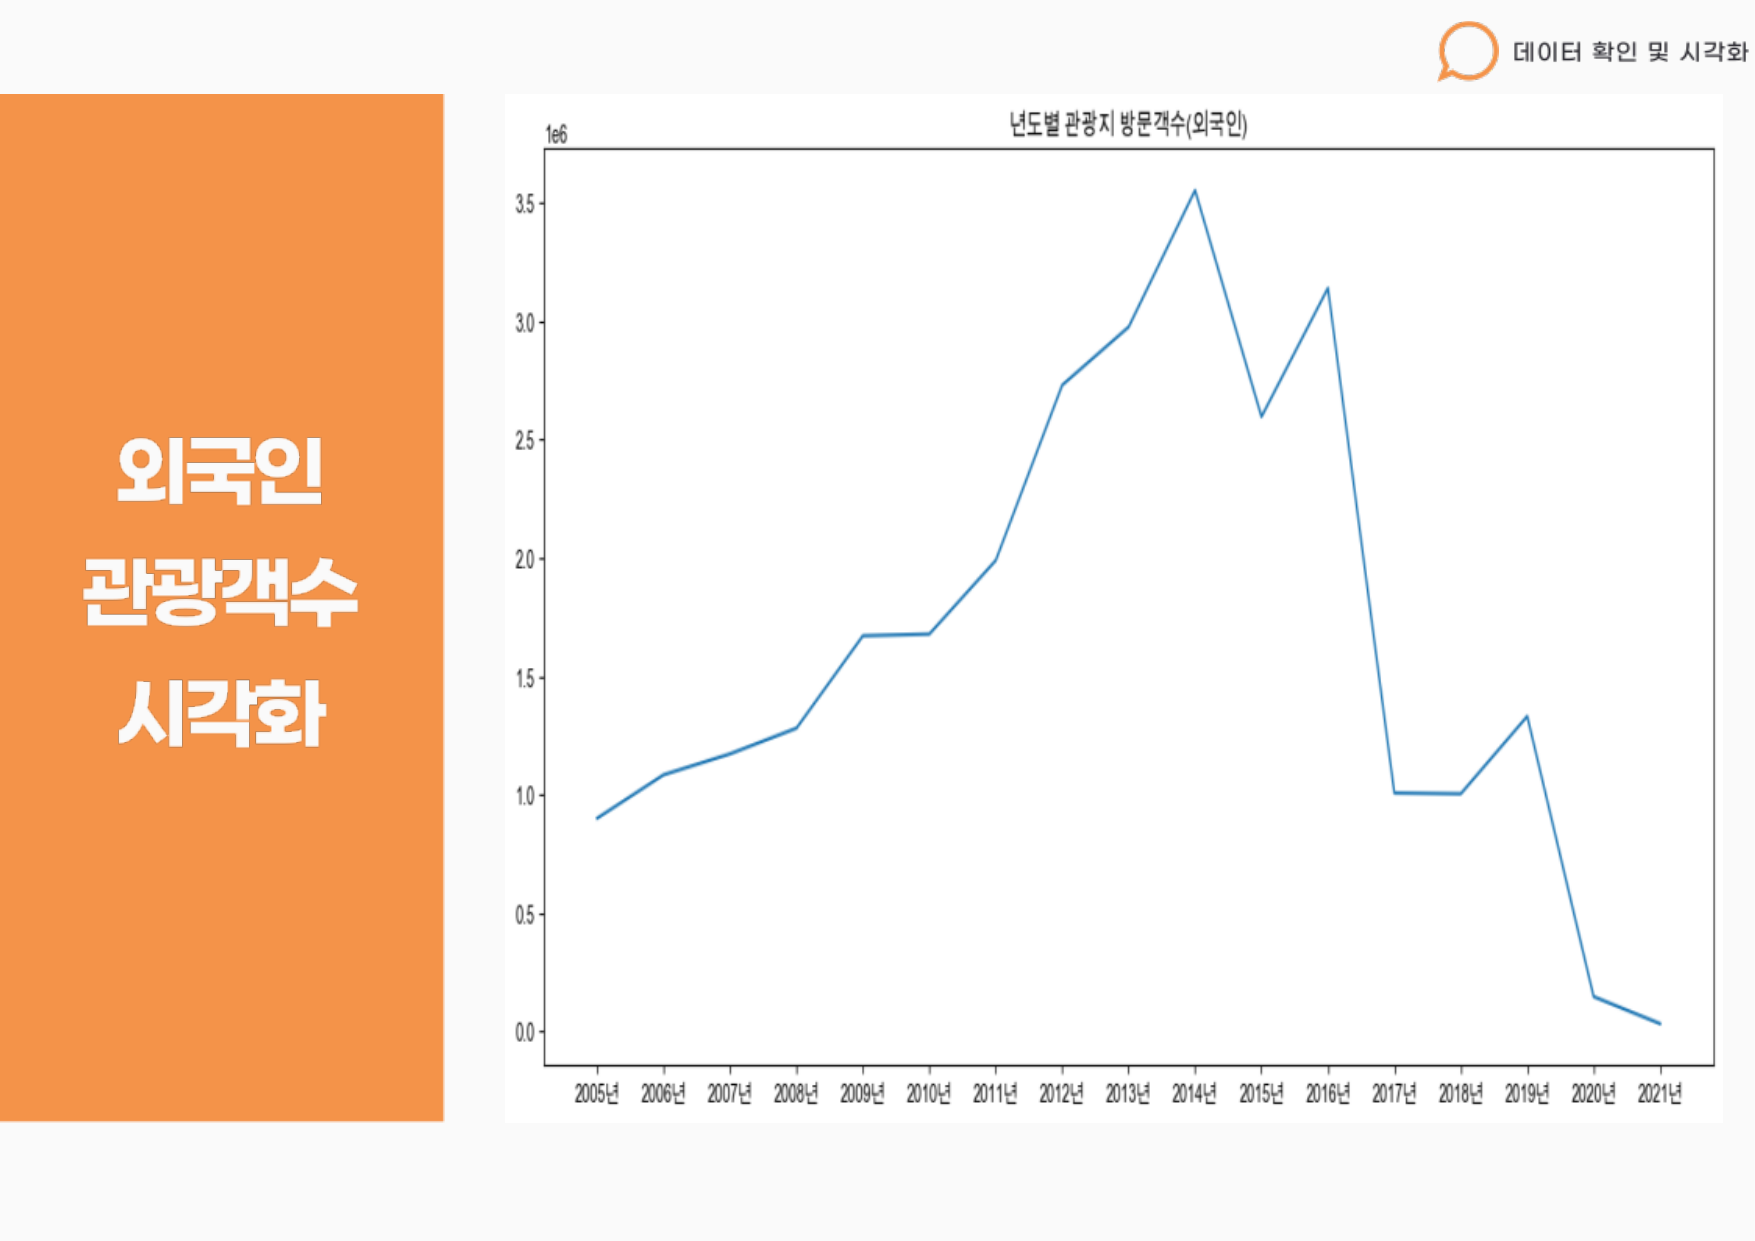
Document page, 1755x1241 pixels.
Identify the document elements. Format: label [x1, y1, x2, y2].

text_box [1436, 21, 1499, 83]
picture [0, 408, 396, 785]
text_box [504, 94, 1723, 1123]
picture [1510, 34, 1755, 74]
text_box [0, 94, 445, 1123]
